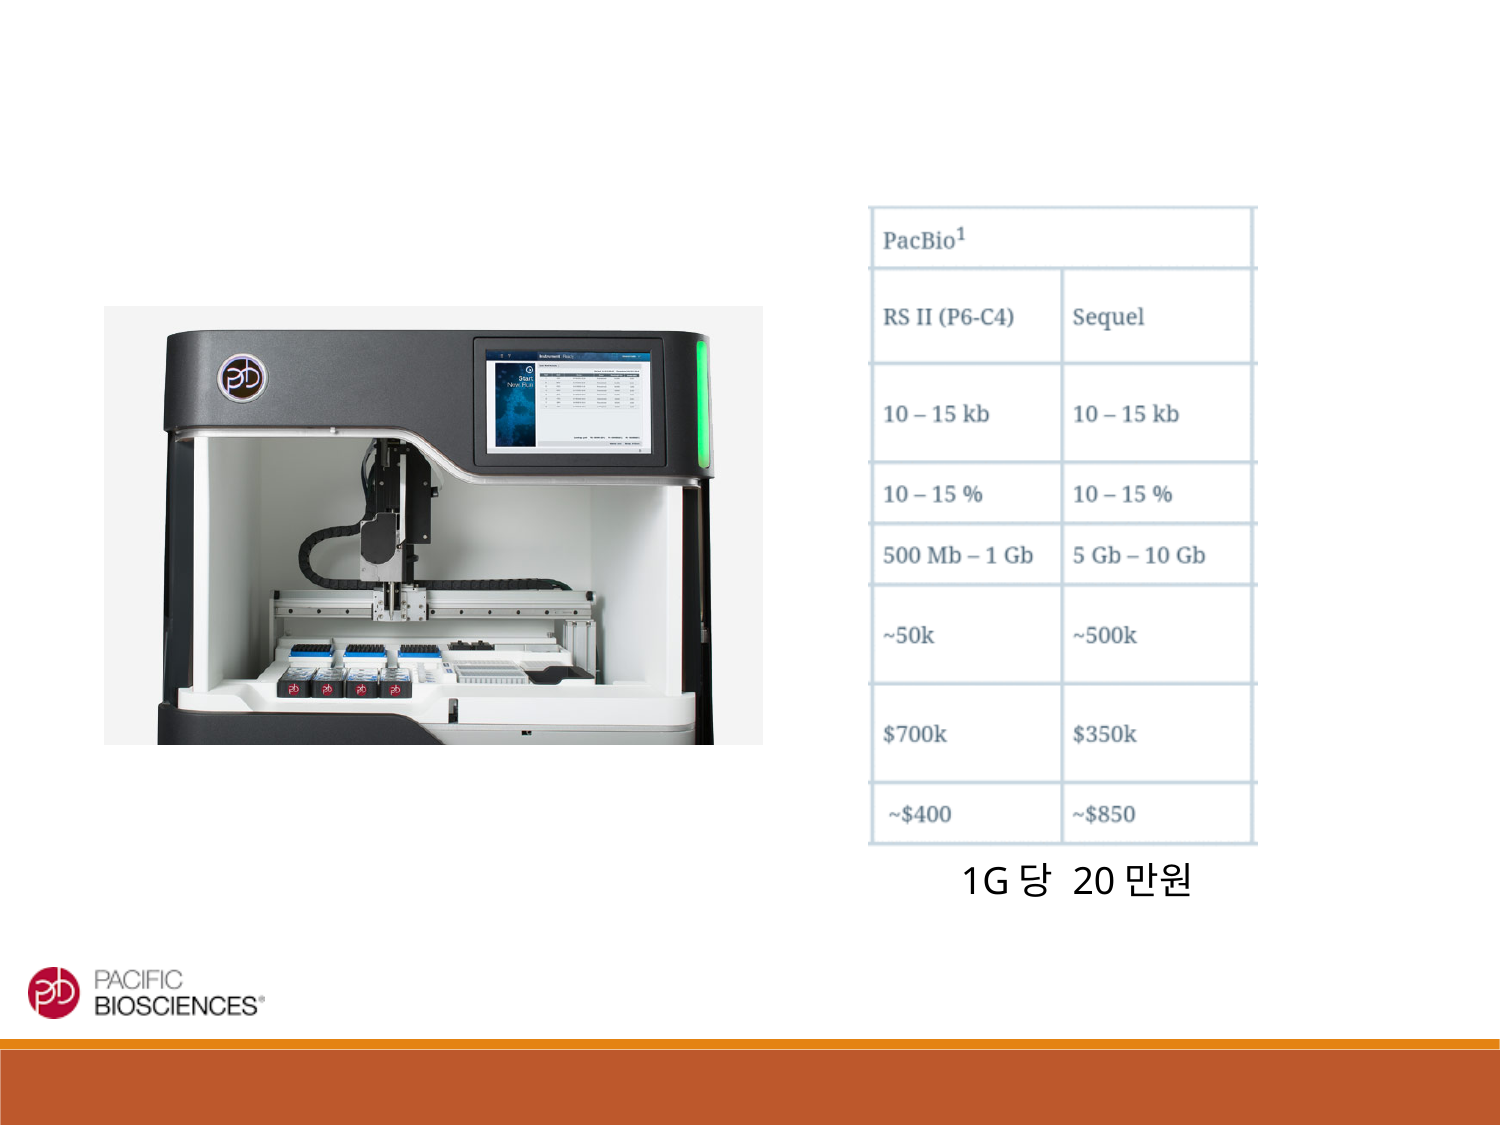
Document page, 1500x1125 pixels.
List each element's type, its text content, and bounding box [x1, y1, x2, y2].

picture [28, 966, 266, 1020]
picture [867, 200, 1258, 851]
picture [104, 305, 764, 746]
text_box 1G당 20만원 [946, 859, 1209, 910]
